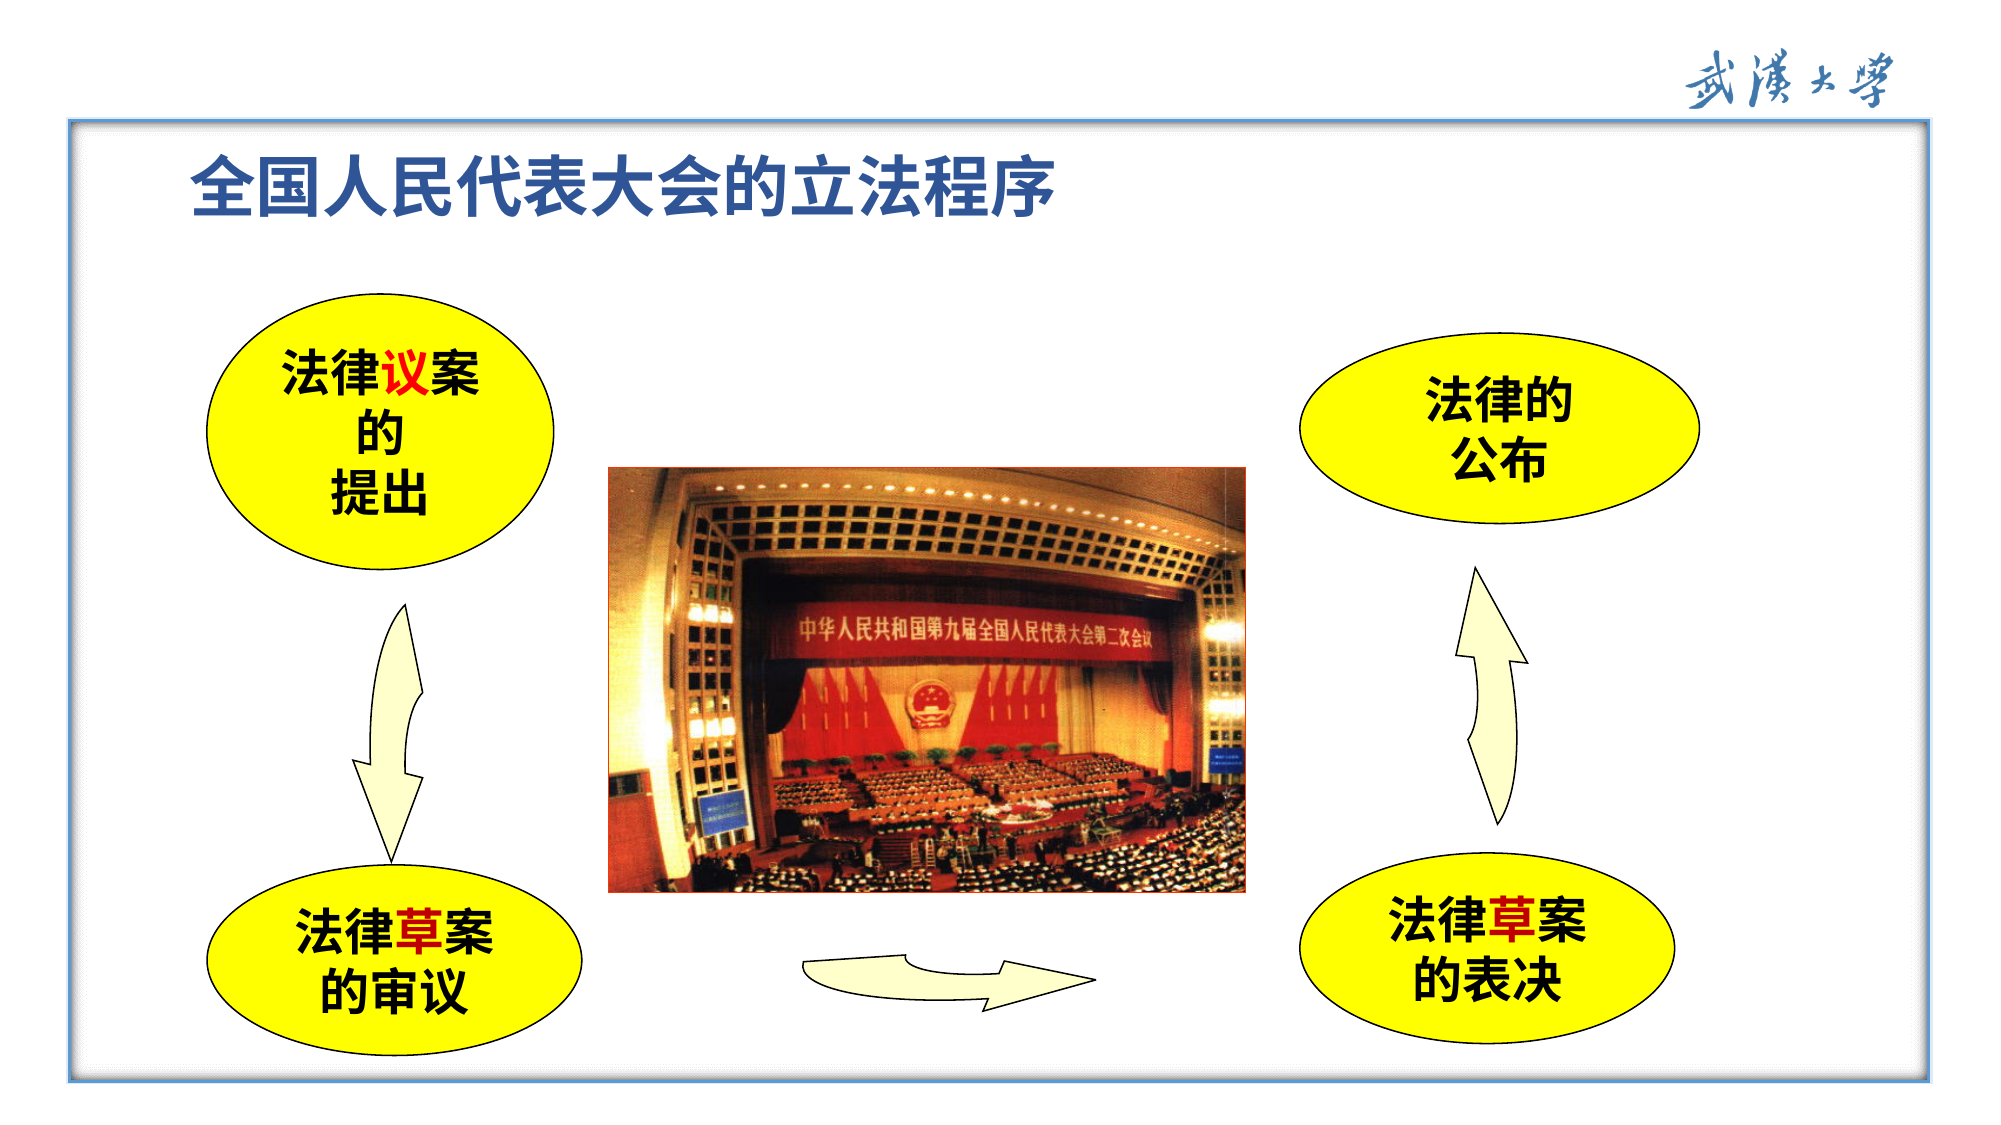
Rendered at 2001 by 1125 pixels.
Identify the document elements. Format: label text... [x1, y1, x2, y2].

text_box 法律议案的 提出 [206, 293, 554, 570]
text_box [802, 954, 1097, 1012]
list 全国人民代表大会的立法程序 [127, 145, 1109, 276]
text_box 法律草案的表决 [1299, 852, 1675, 1044]
text_box 法律草案的审议 [207, 864, 582, 1056]
picture [66, 117, 1933, 1084]
text_box 法律的 公布 [1299, 333, 1700, 524]
text_box [1455, 567, 1528, 825]
text_box [352, 604, 423, 862]
